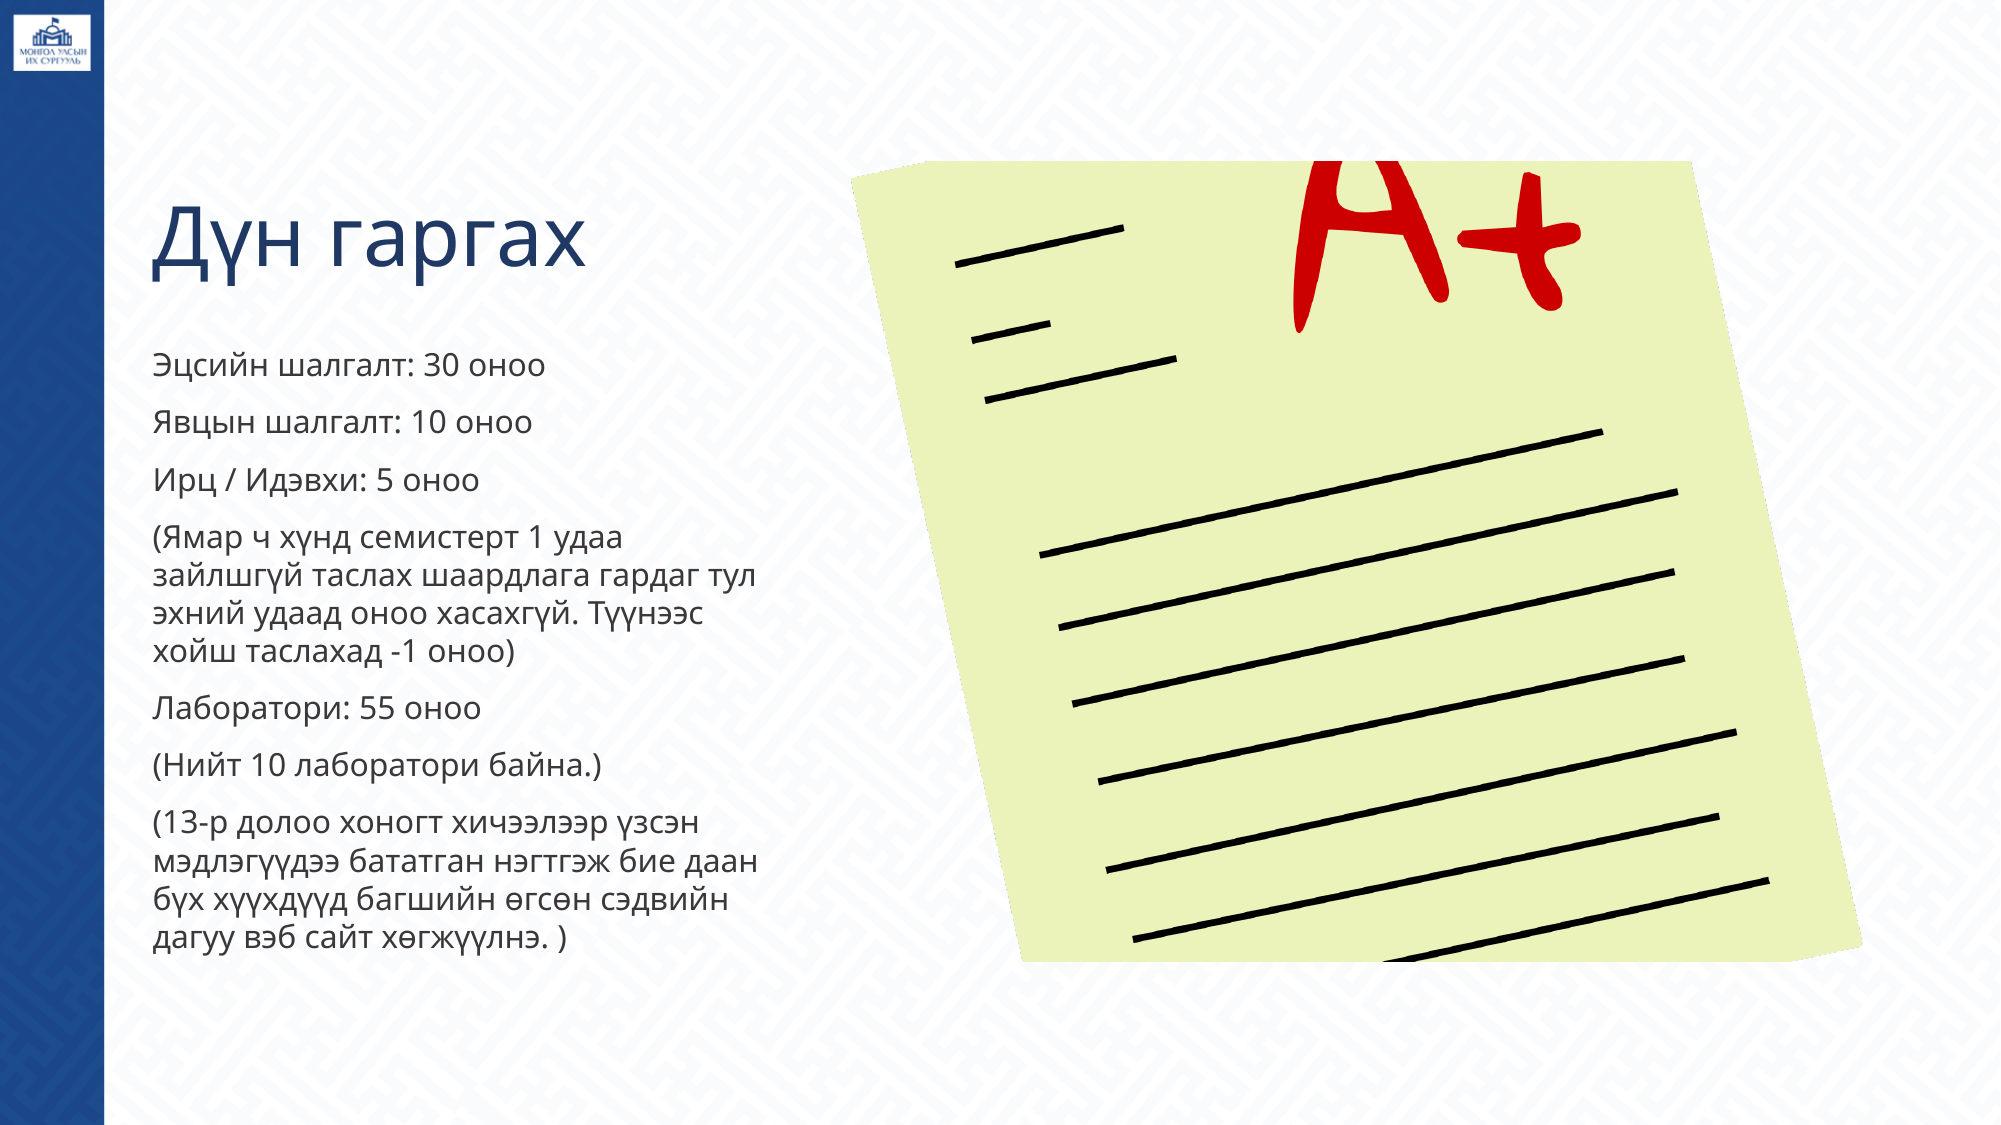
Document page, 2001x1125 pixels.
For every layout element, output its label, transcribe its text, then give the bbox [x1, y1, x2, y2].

list Эцсийн шалгалт: 30 оноо Явцын шалгалт: 10 оноо Ирц / Идэвхи: 5 оноо (Ямар ч хүнд семистерт 1 удаа зайлшгүй таслах шаардлага гардаг тул эхний удаад оноо хасахгүй. Түүнээс хойш таслахад -1 оноо) Лаборатори: 55 оноо (Нийт 10 лаборатори байна.) (13-р долоо хоногт хичээлээр үзсэн мэдлэгүүдээ бататган нэгтгэж бие даан бүх хүүхдүүд багшийн өгсөн сэдвийн дагуу вэб сайт хөгжүүлнэ. ) [137, 337, 783, 963]
title Дүн гаргах [137, 29, 783, 292]
picture [0, 0, 2001, 1125]
